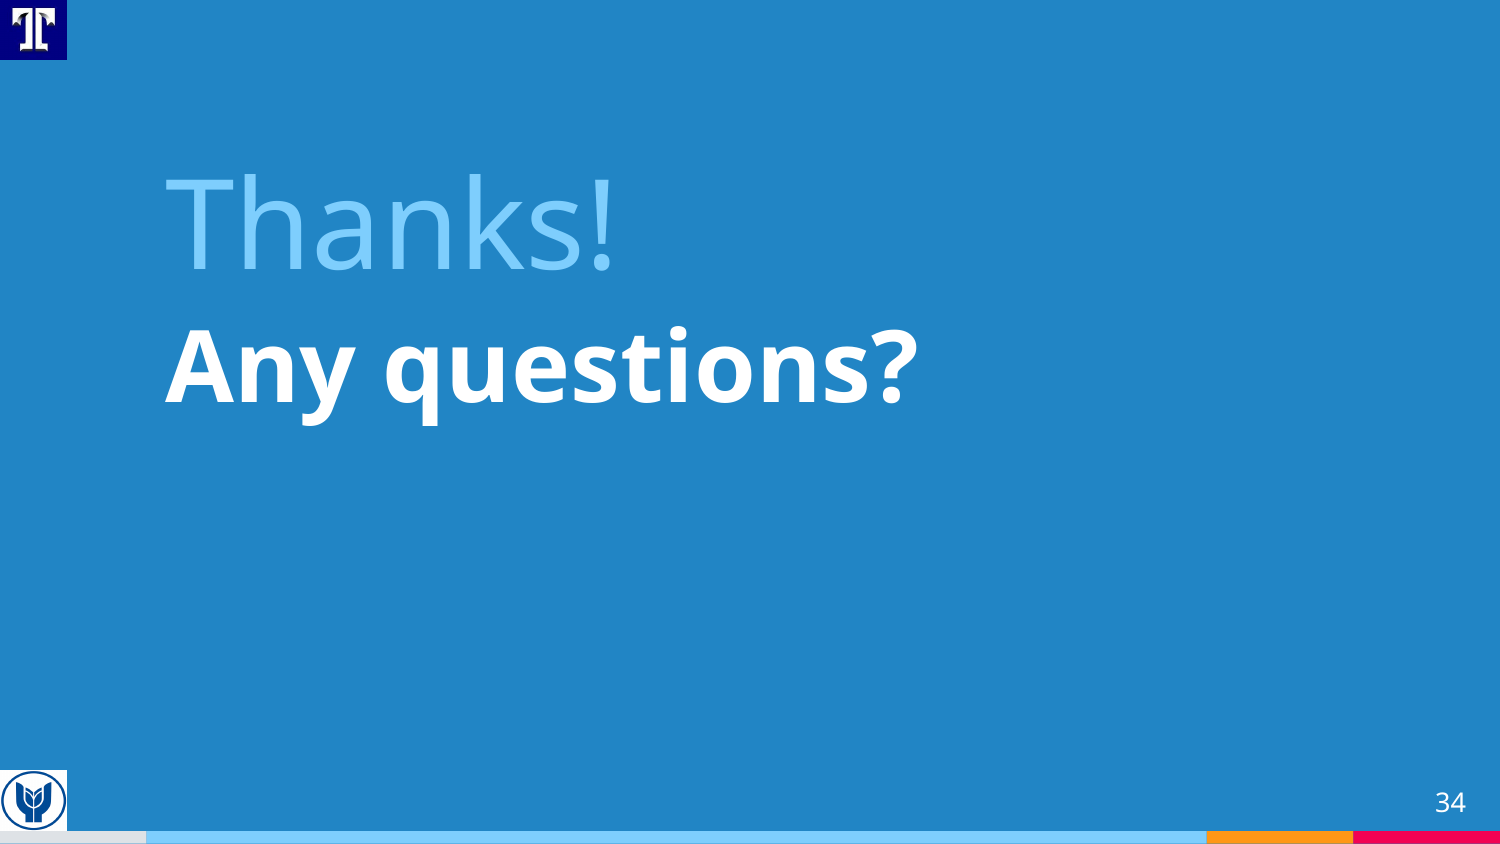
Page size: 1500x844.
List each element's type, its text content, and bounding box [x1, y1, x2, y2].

subtitle Any questions? [150, 287, 1063, 417]
title Thanks! [150, 119, 1063, 287]
picture [0, 770, 68, 831]
picture [0, 0, 68, 61]
slide_number 34 [1391, 770, 1482, 822]
